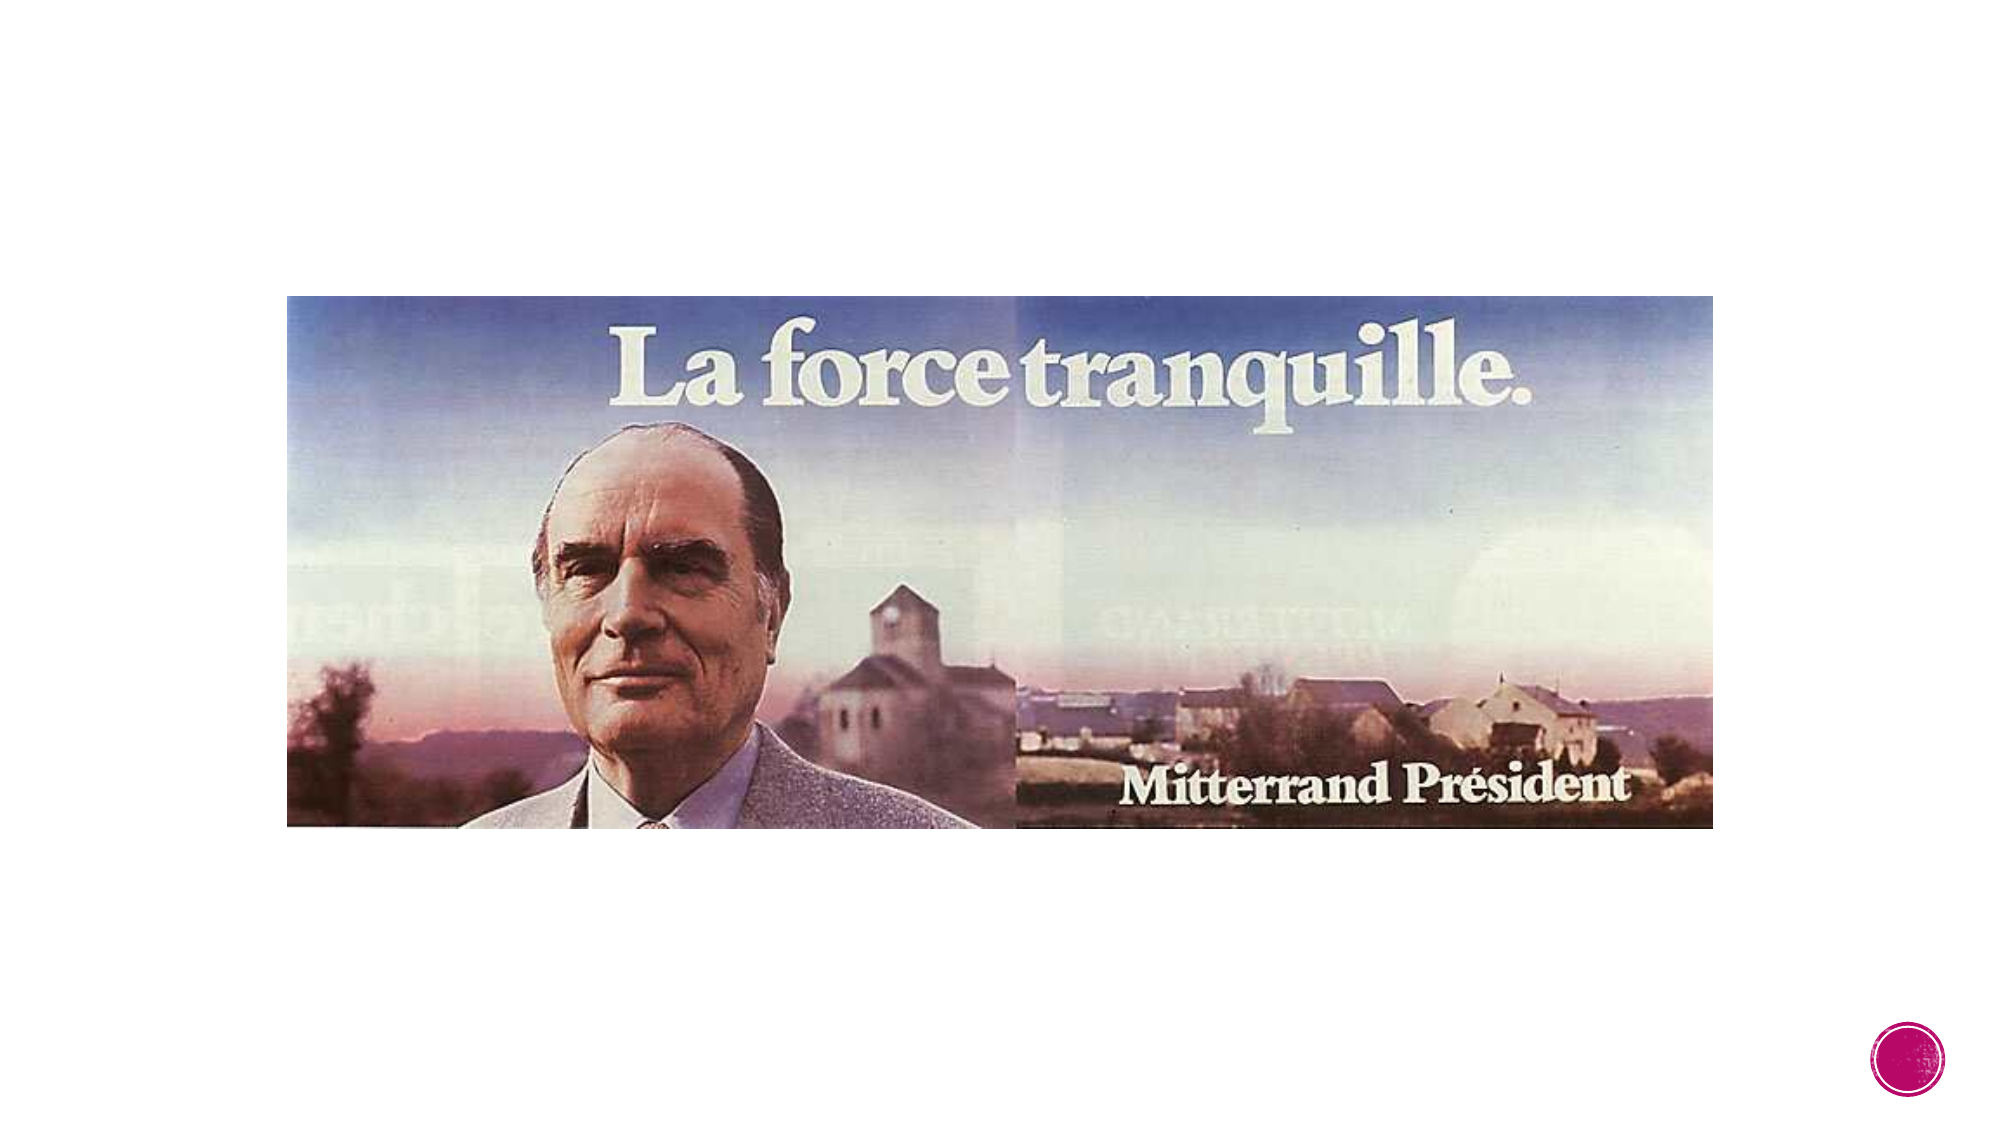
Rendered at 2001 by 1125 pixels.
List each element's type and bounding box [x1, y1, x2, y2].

picture [287, 296, 1712, 829]
